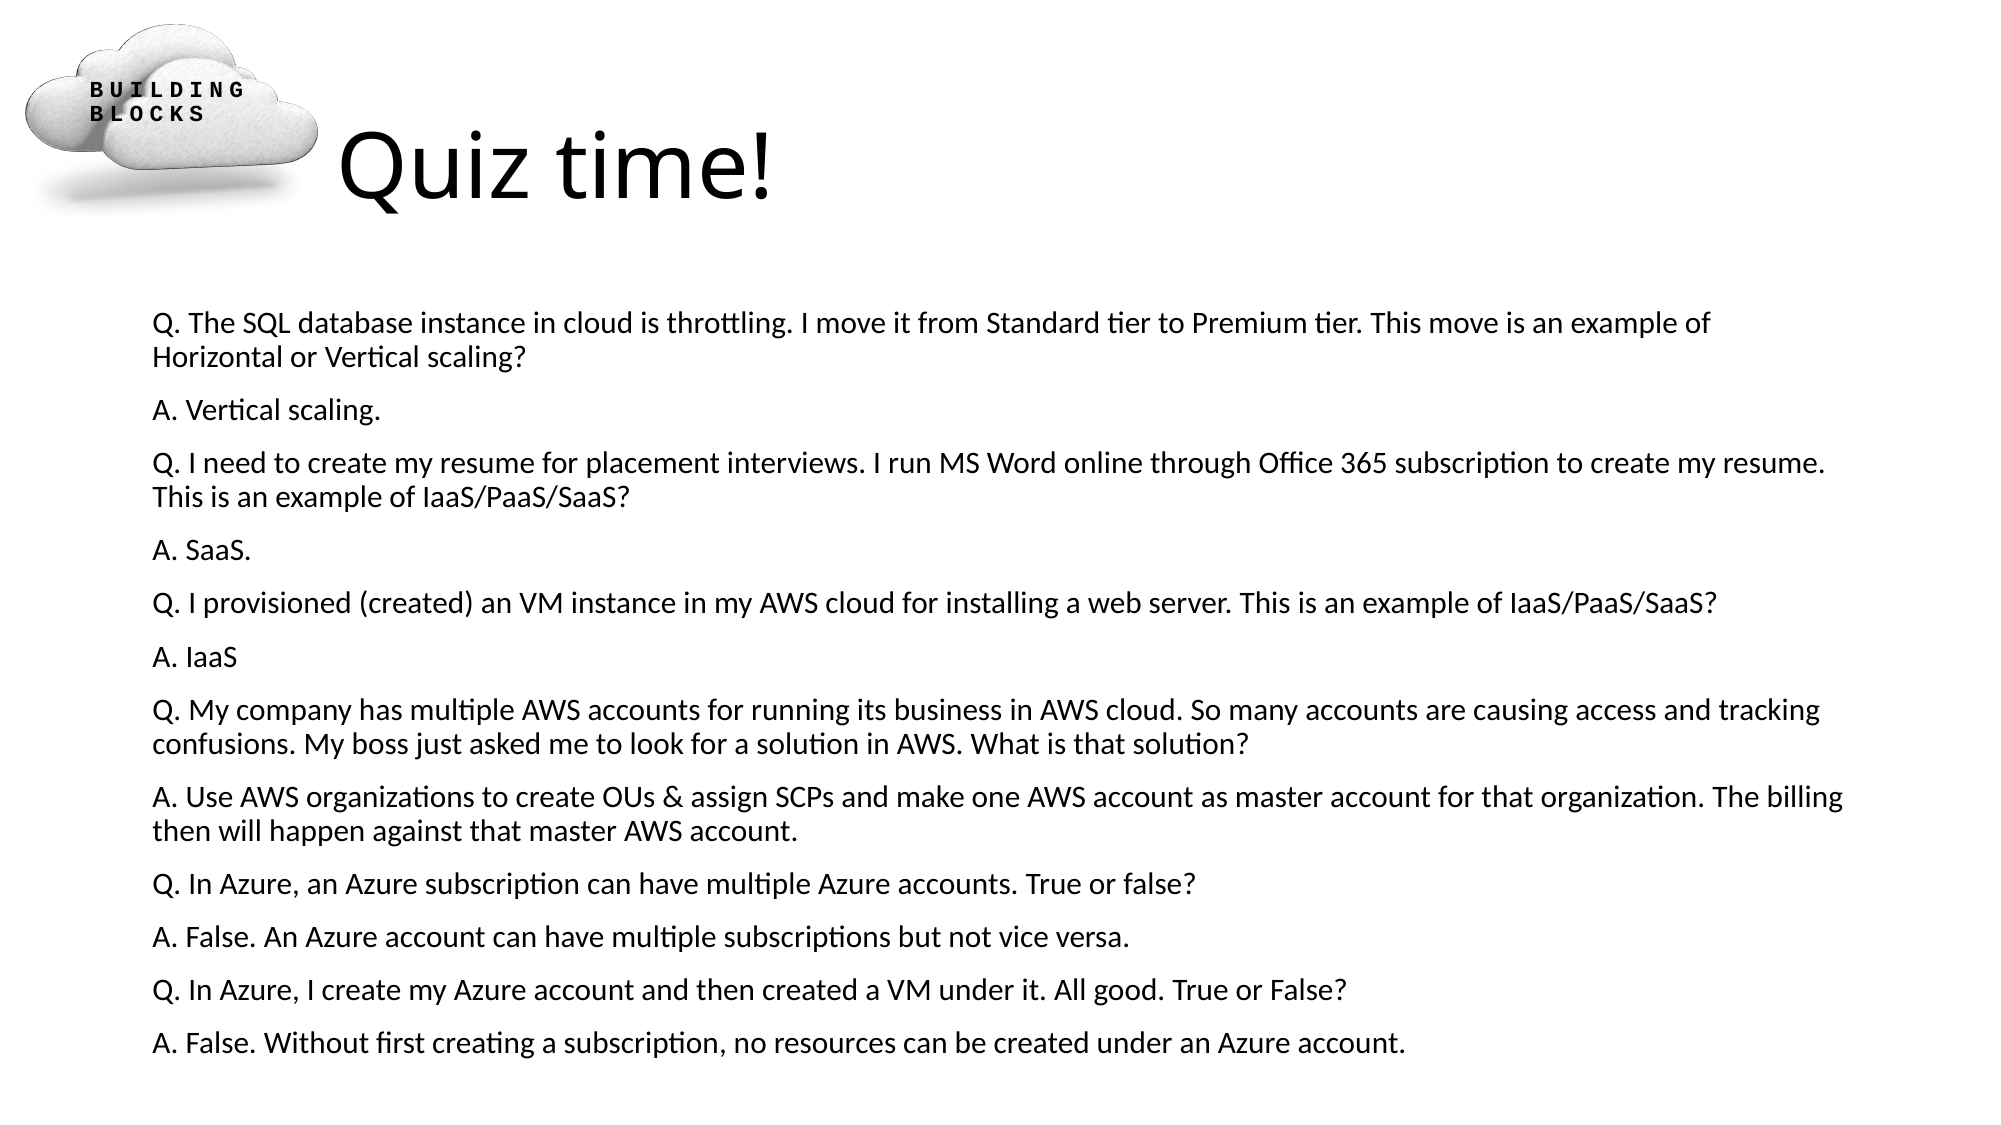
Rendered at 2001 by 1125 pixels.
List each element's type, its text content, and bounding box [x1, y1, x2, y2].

title Quiz time! [321, 59, 1863, 278]
picture [21, 0, 322, 223]
list Q. The SQL database instance in cloud is throttling. I move it from Standard tier to Premium tier. This move is an example of Horizontal or Vertical scaling? A. Vertical scaling. Q. I need to create my resume for placement interviews. I run MS Word online through Office 365 subscription to create my resume. This is an example of IaaS/PaaS/SaaS? A. SaaS. Q. I provisioned (created) an VM instance in my AWS cloud for installing a web server. This is an example of IaaS/PaaS/SaaS? A. IaaS Q. My company has multiple AWS accounts for running its business in AWS cloud. So many accounts are causing access and tracking confusions. My boss just asked me to look for a solution in AWS. What is that solution? A. Use AWS organizations to create OUs & assign SCPs and make one AWS account as master account for that organization. The billing then will happen against that master AWS account. Q. In Azure, an Azure subscription can have multiple Azure accounts. True or false? A. False. An Azure account can have multiple subscriptions but not vice versa. Q. In Azure, I create my Azure account and then created a VM under it. All good. True or False? A. False. Without first creating a subscription, no resources can be created under an Azure account. [137, 299, 1863, 1076]
